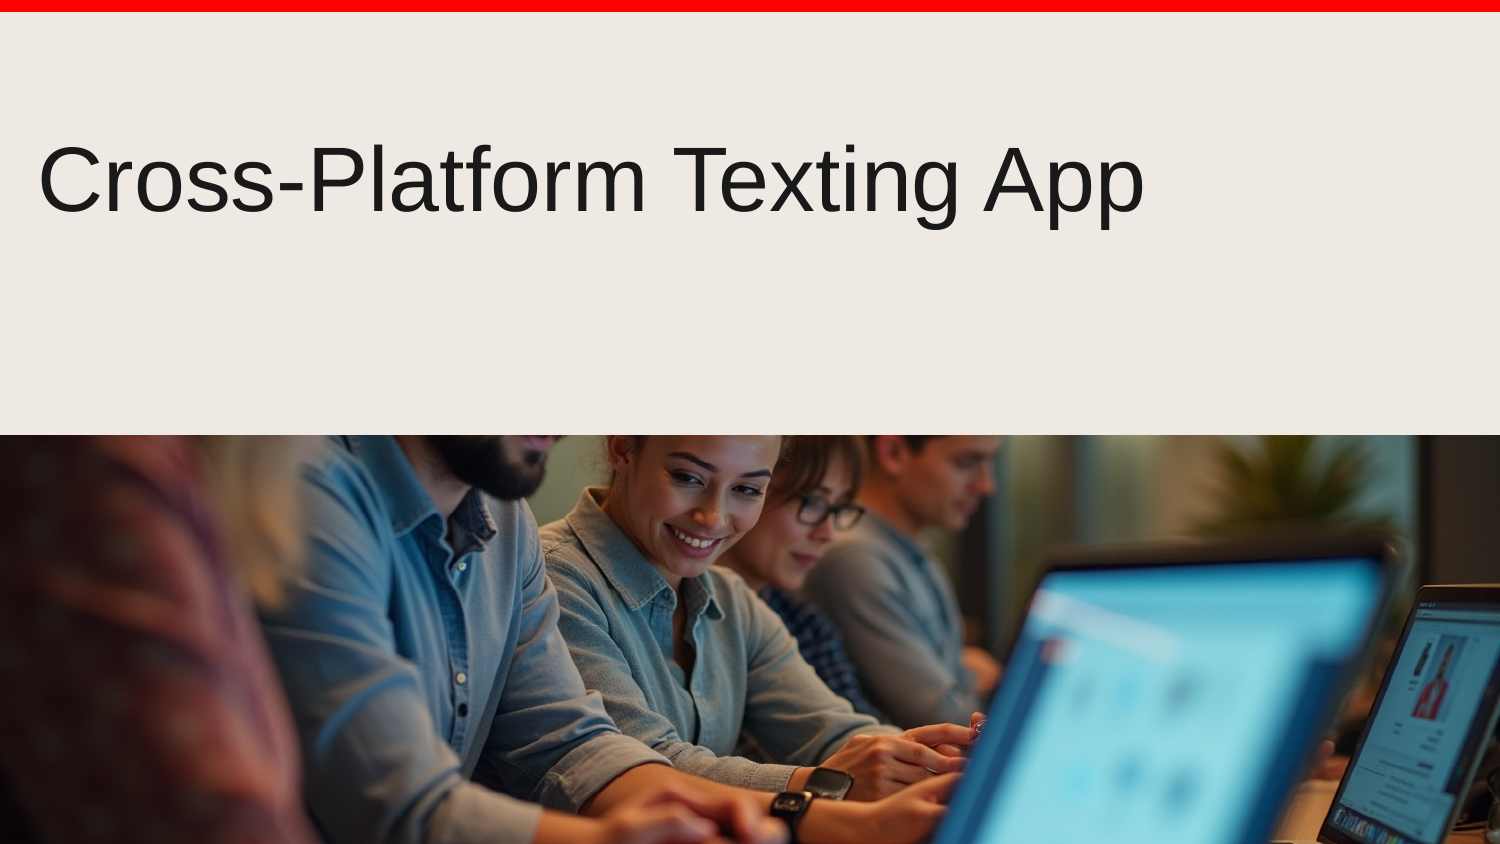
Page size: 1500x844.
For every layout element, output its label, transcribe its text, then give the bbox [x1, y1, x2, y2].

title Cross-Platform Texting App [37, 108, 1233, 256]
picture [0, 435, 1500, 844]
